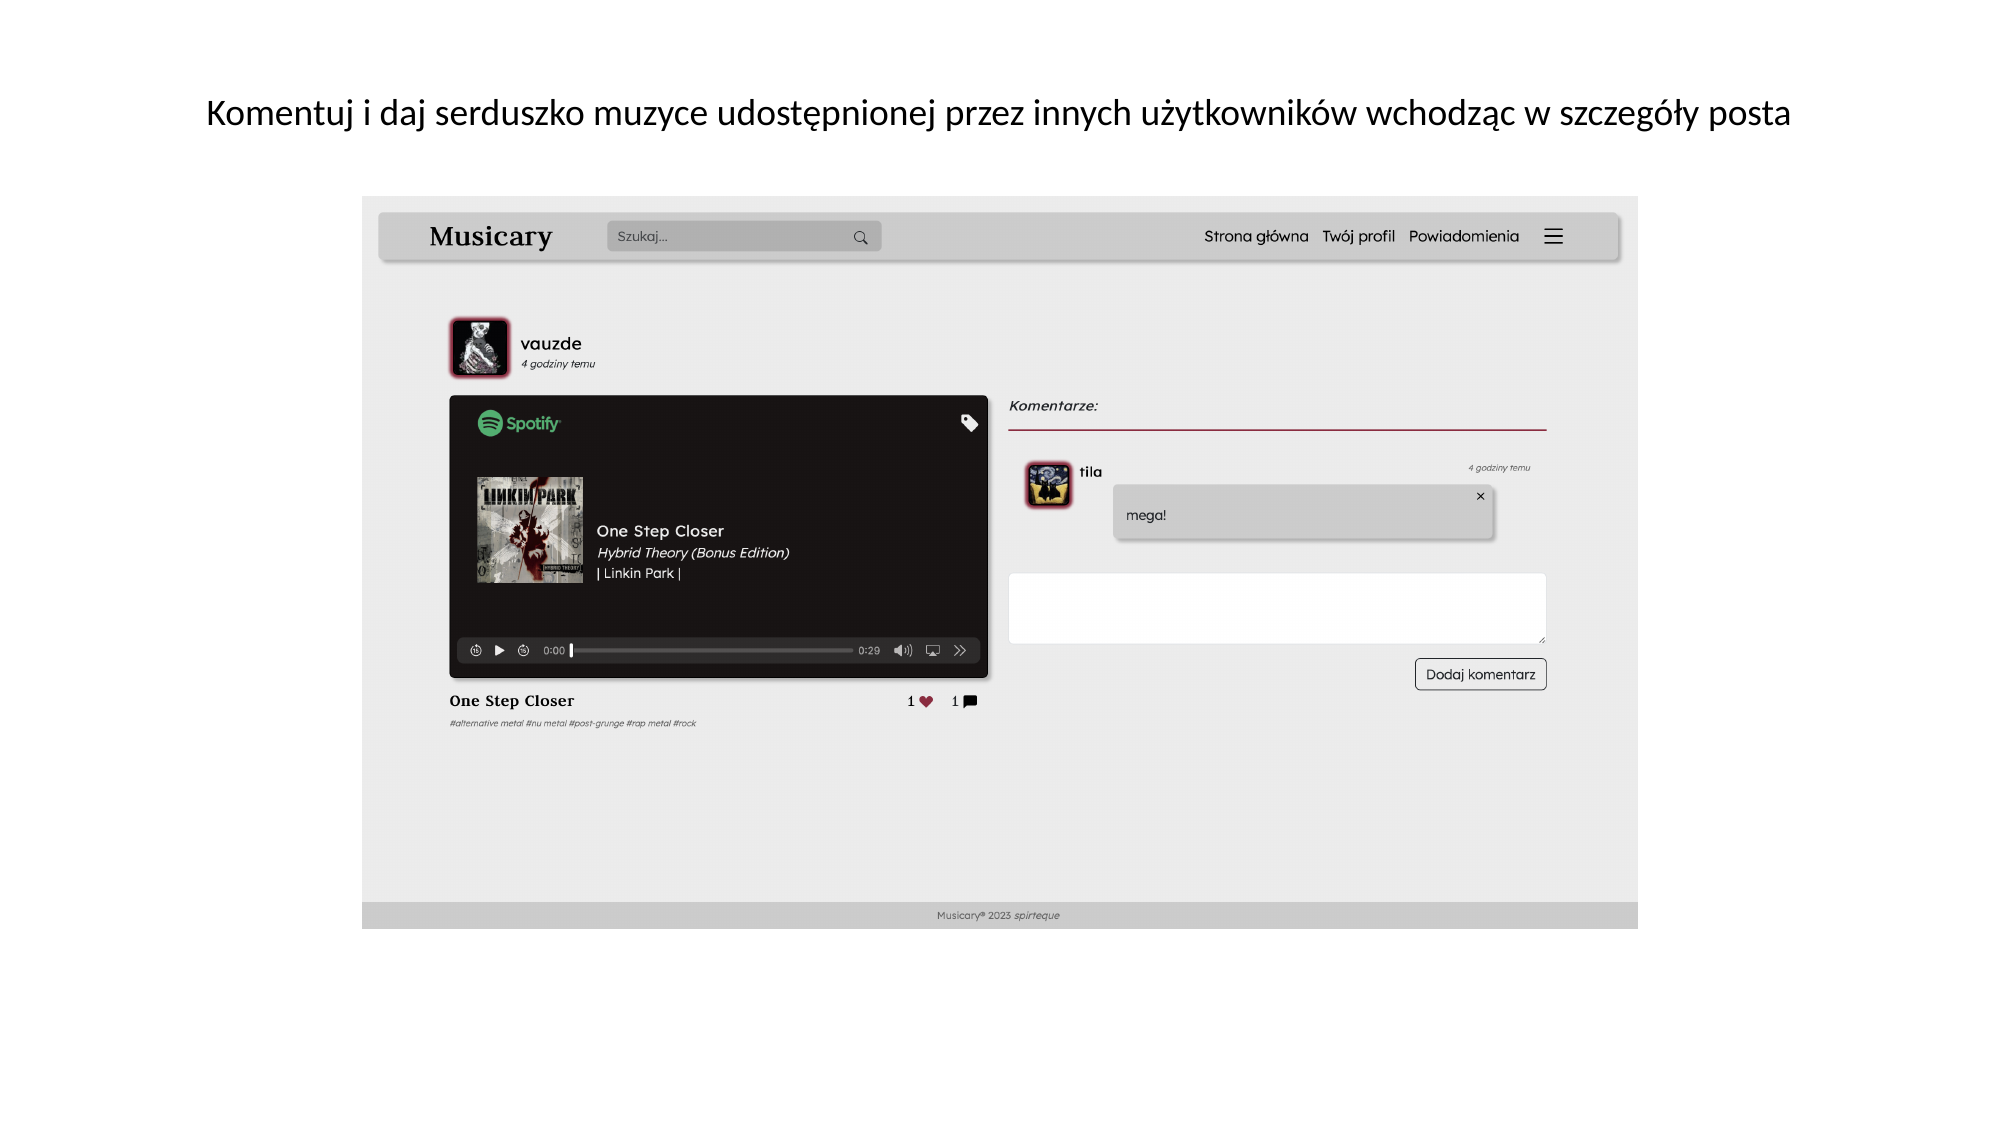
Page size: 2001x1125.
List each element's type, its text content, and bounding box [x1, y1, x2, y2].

text_box Komentuj i daj serduszko muzyce udostępnionej przez innych użytkowników wchodząc w szczegóły posta [191, 80, 1809, 141]
picture [362, 196, 1638, 929]
